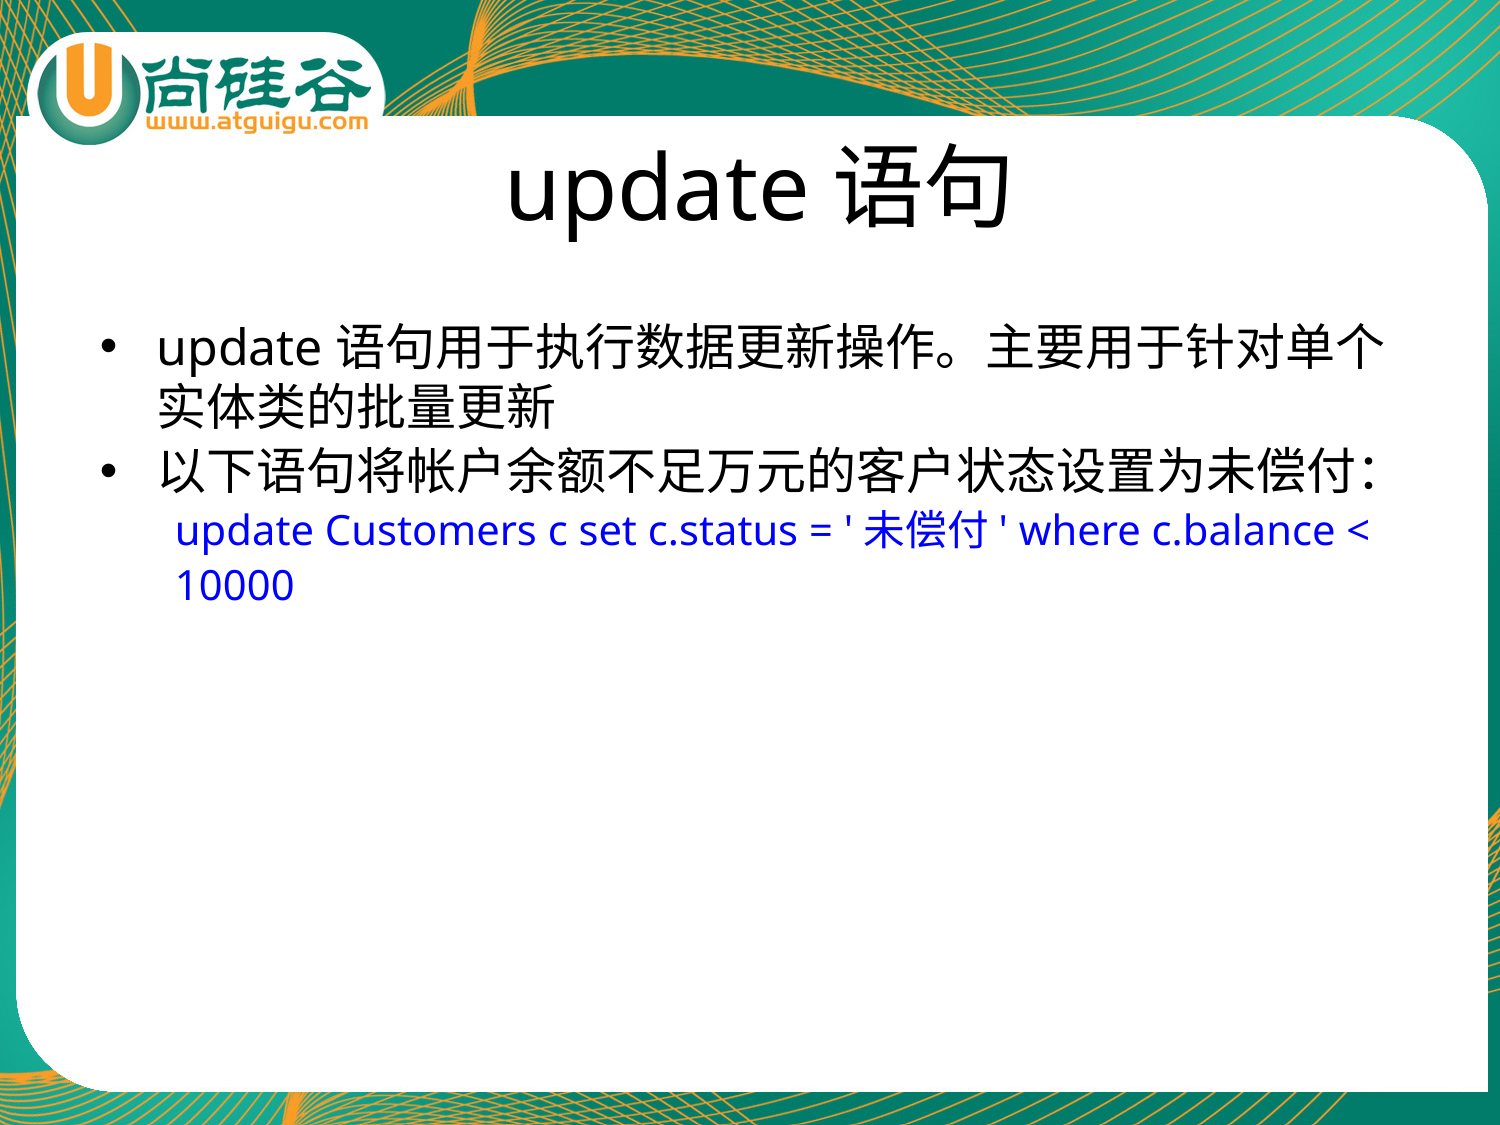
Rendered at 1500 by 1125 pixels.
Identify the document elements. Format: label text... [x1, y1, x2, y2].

title update语句 [85, 90, 1436, 278]
picture [0, 0, 1500, 1125]
list update语句用于执行数据更新操作。主要用于针对单个实体类的批量更新 以下语句将帐户余额不足万元的客户状态设置为未偿付： update Customers c set c.status = '未偿付' where c.balance < 10000 [85, 307, 1436, 1071]
